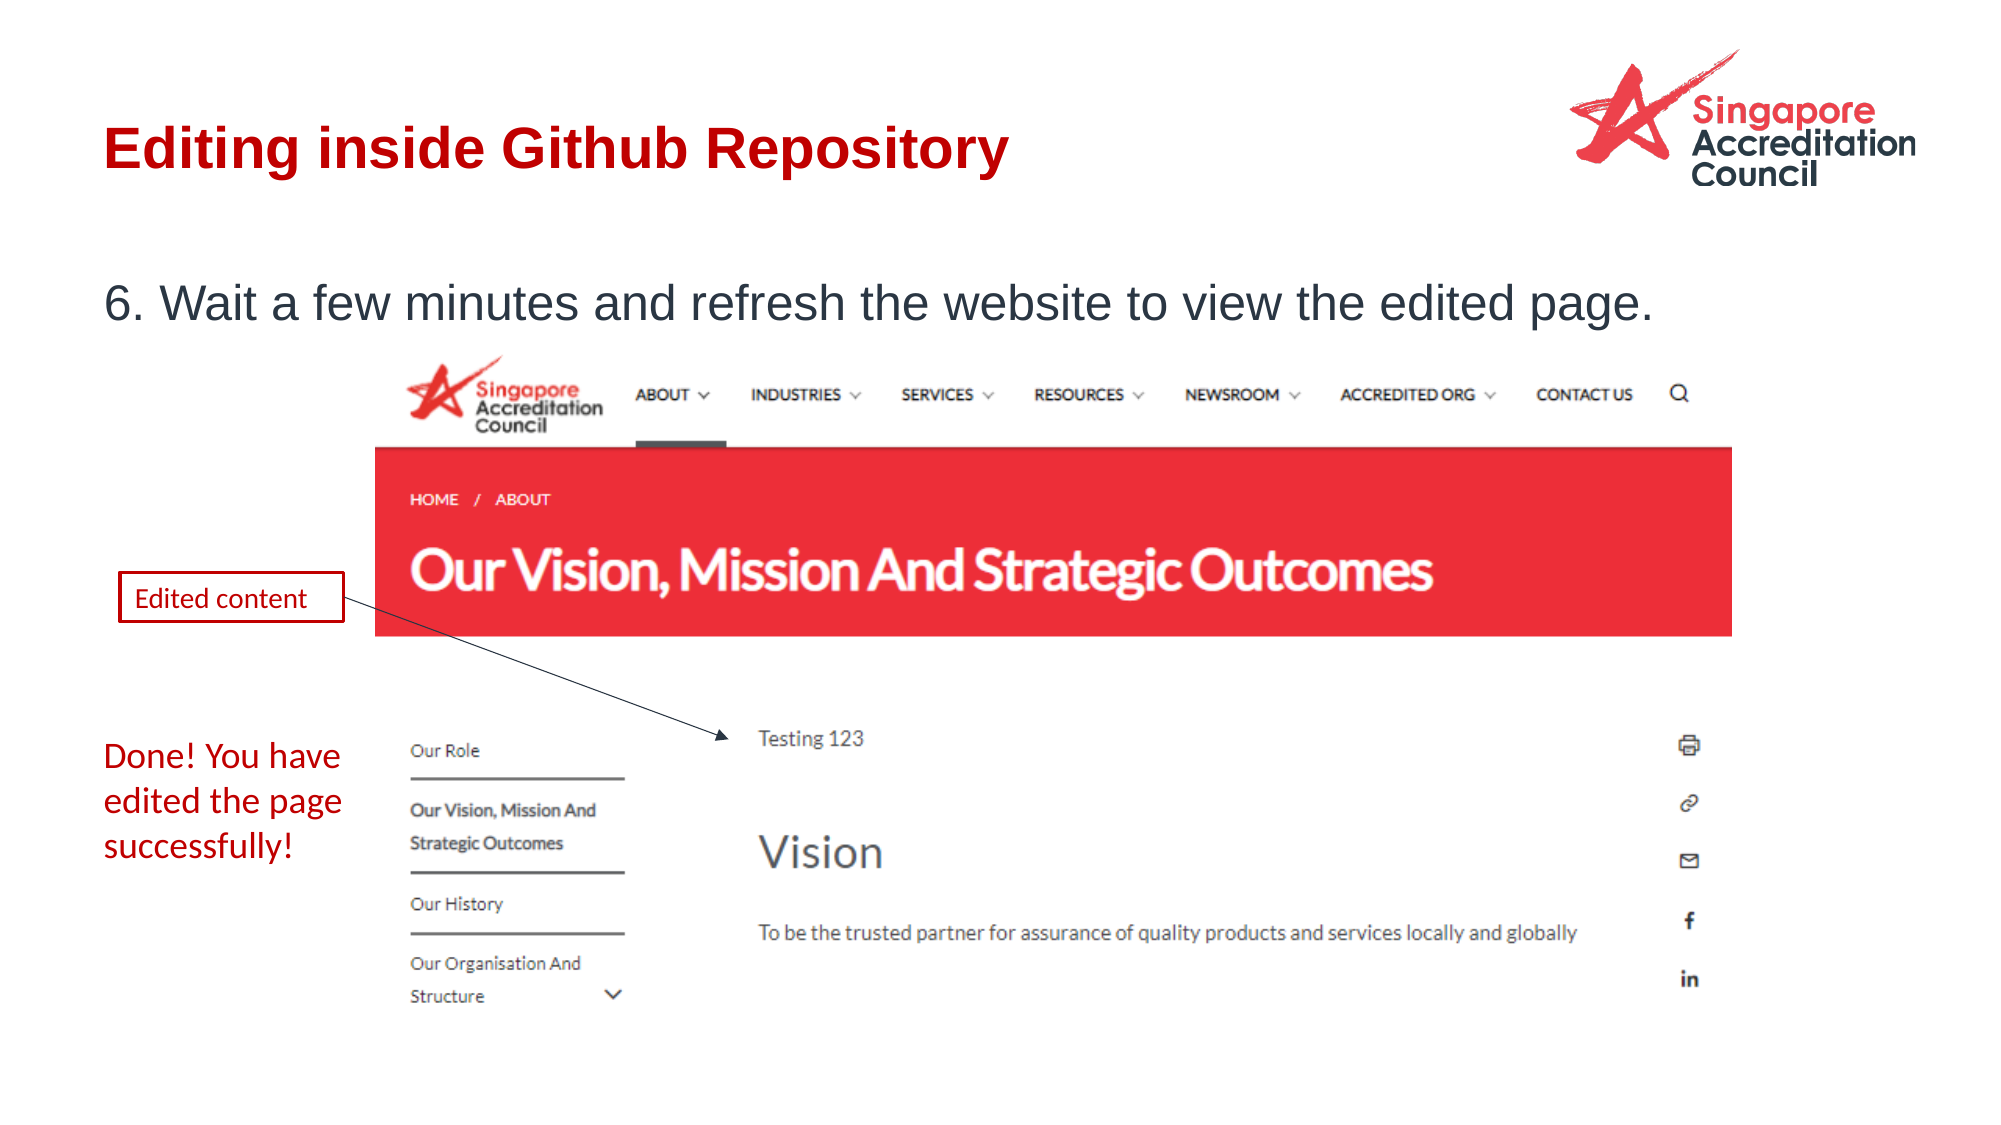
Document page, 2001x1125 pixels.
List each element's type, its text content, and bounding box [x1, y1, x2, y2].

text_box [343, 597, 729, 740]
picture [375, 352, 1732, 1017]
text_box Done! You have edited the page successfully! [88, 723, 375, 874]
title Editing inside Github Repository [88, 58, 1559, 241]
text_box Edited content [120, 572, 344, 622]
list 6. Wait a few minutes and refresh the website to view the edited page. [88, 269, 1867, 435]
